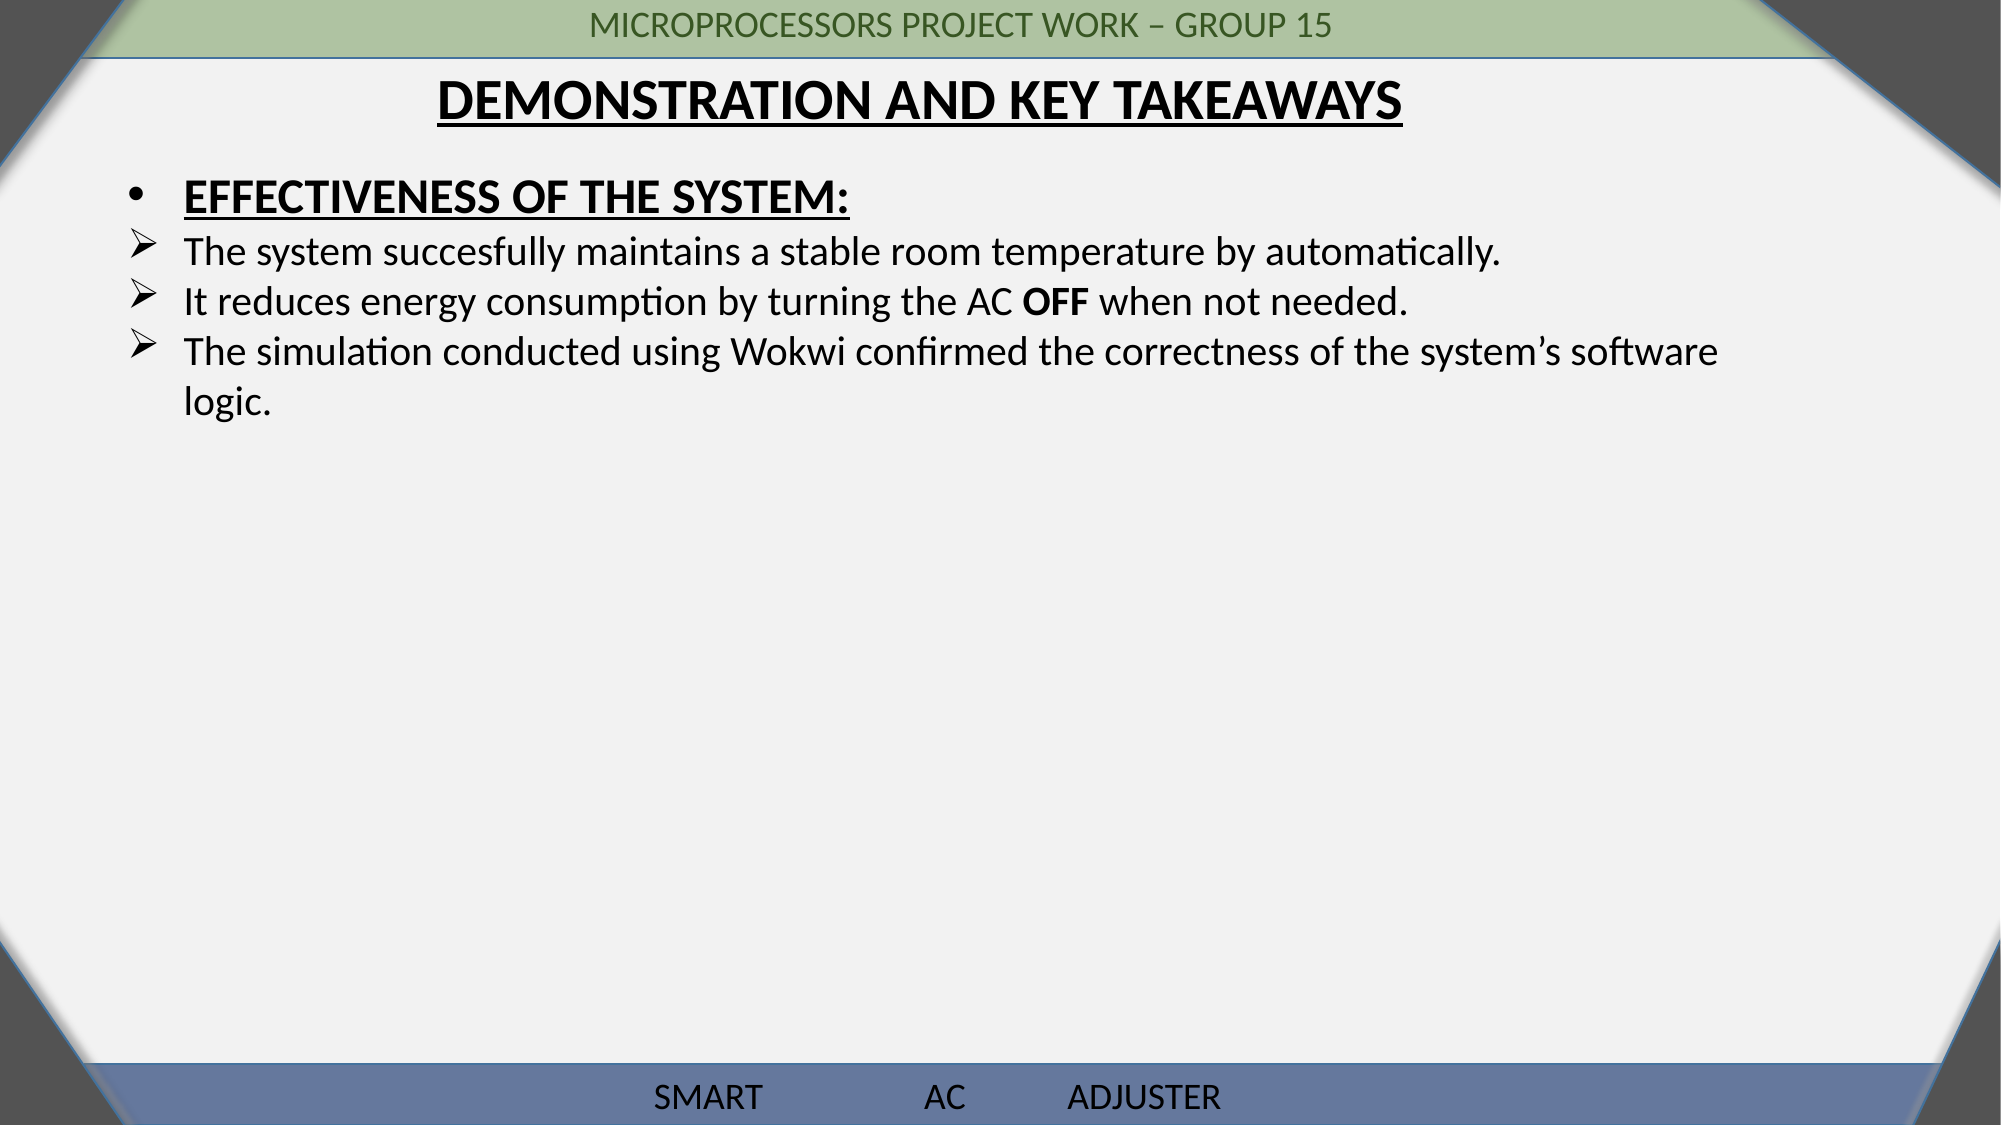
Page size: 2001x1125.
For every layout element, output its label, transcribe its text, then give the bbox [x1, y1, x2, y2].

text_box DEMONSTRATION AND KEY TAKEAWAYS [422, 54, 1418, 139]
text_box EFFECTIVENESS OF THE SYSTEM: The system succesfully maintains a stable room temperature by automatically. It reduces energy consumption by turning the AC OFF when not needed. The simulation conducted using Wokwi confirmed the correctness of the system’s software logic. [112, 156, 1805, 431]
text_box SMART AC ADJUSTER [639, 1064, 1572, 1125]
